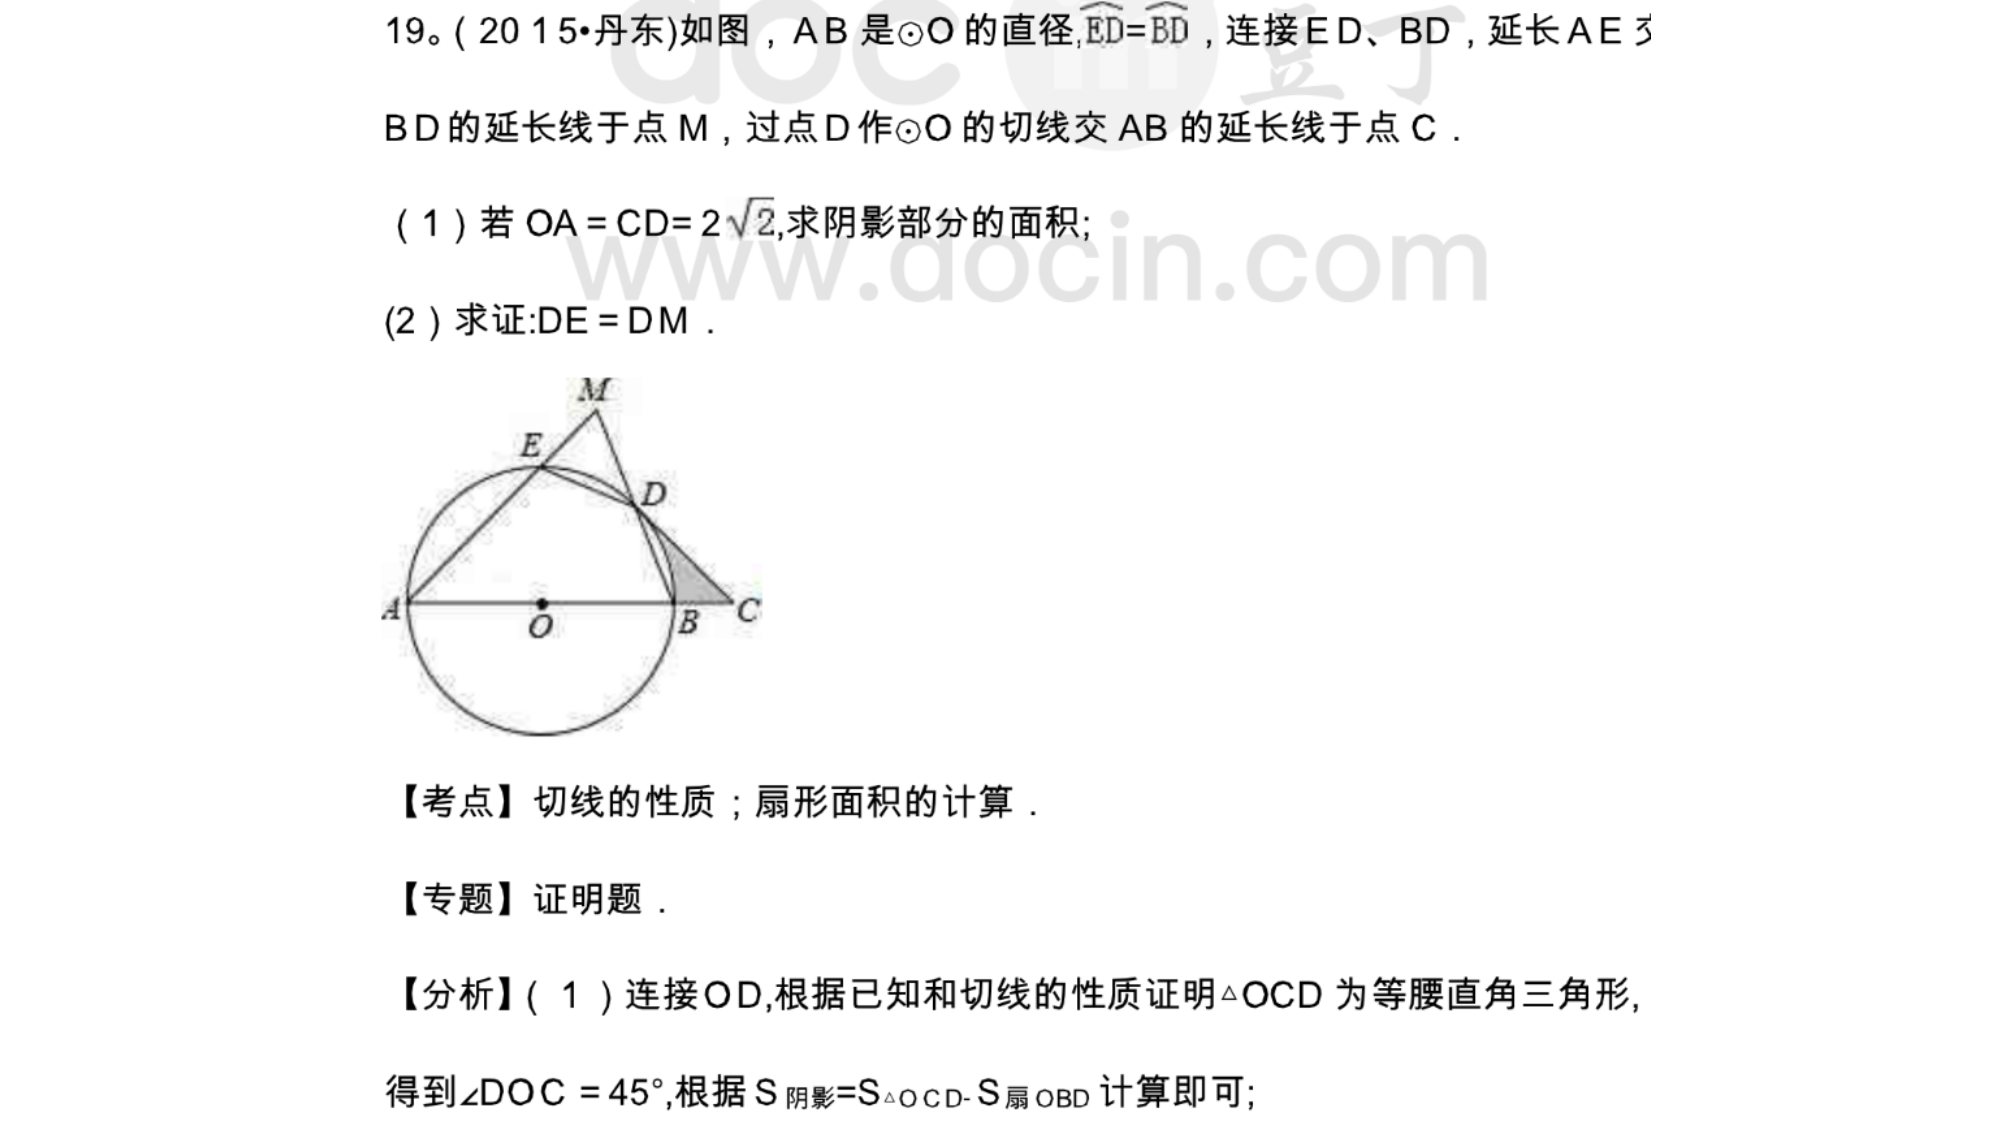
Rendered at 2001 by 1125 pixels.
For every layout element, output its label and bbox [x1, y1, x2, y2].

picture [349, 0, 1651, 1125]
